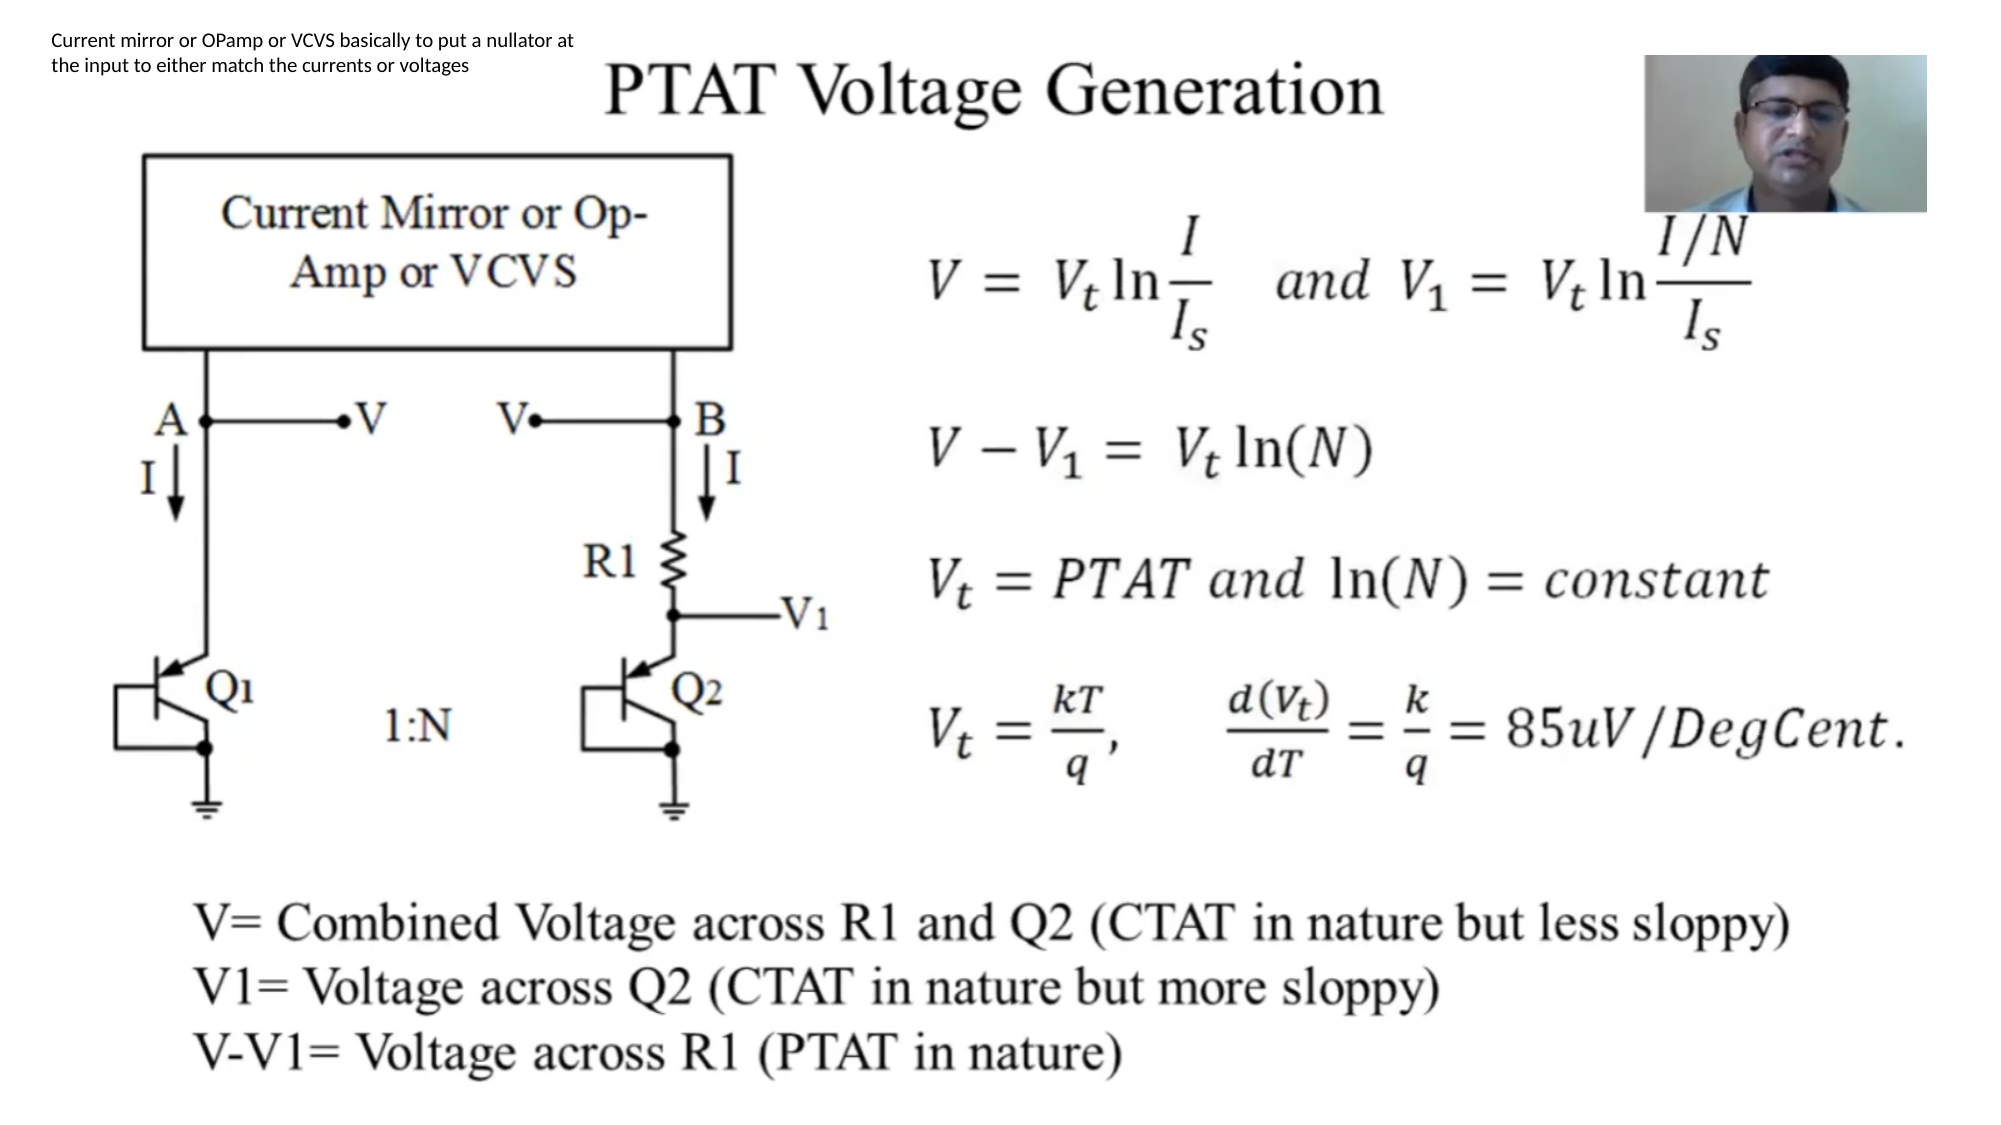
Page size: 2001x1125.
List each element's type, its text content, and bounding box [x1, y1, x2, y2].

picture [73, 55, 1927, 1105]
text_box Current mirror or OPamp or VCVS basically to put a nullator at the input to either match the currents or voltages [36, 19, 617, 260]
